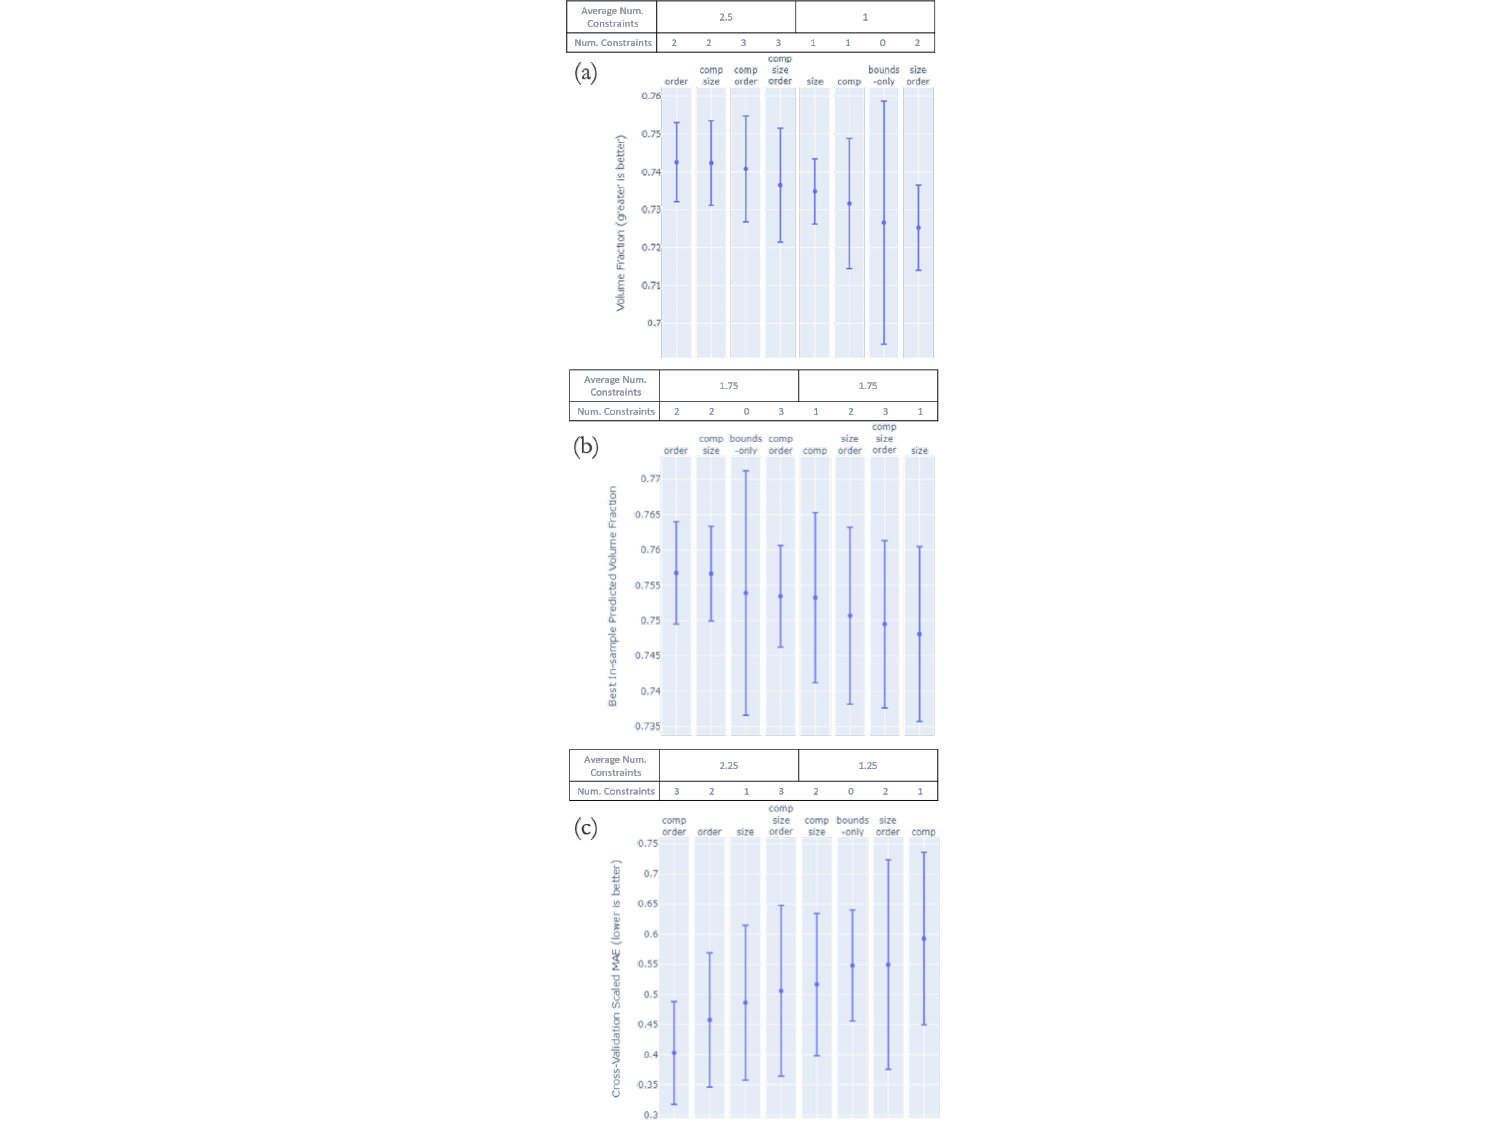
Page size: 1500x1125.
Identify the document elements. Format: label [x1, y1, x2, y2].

picture [556, 0, 944, 1124]
